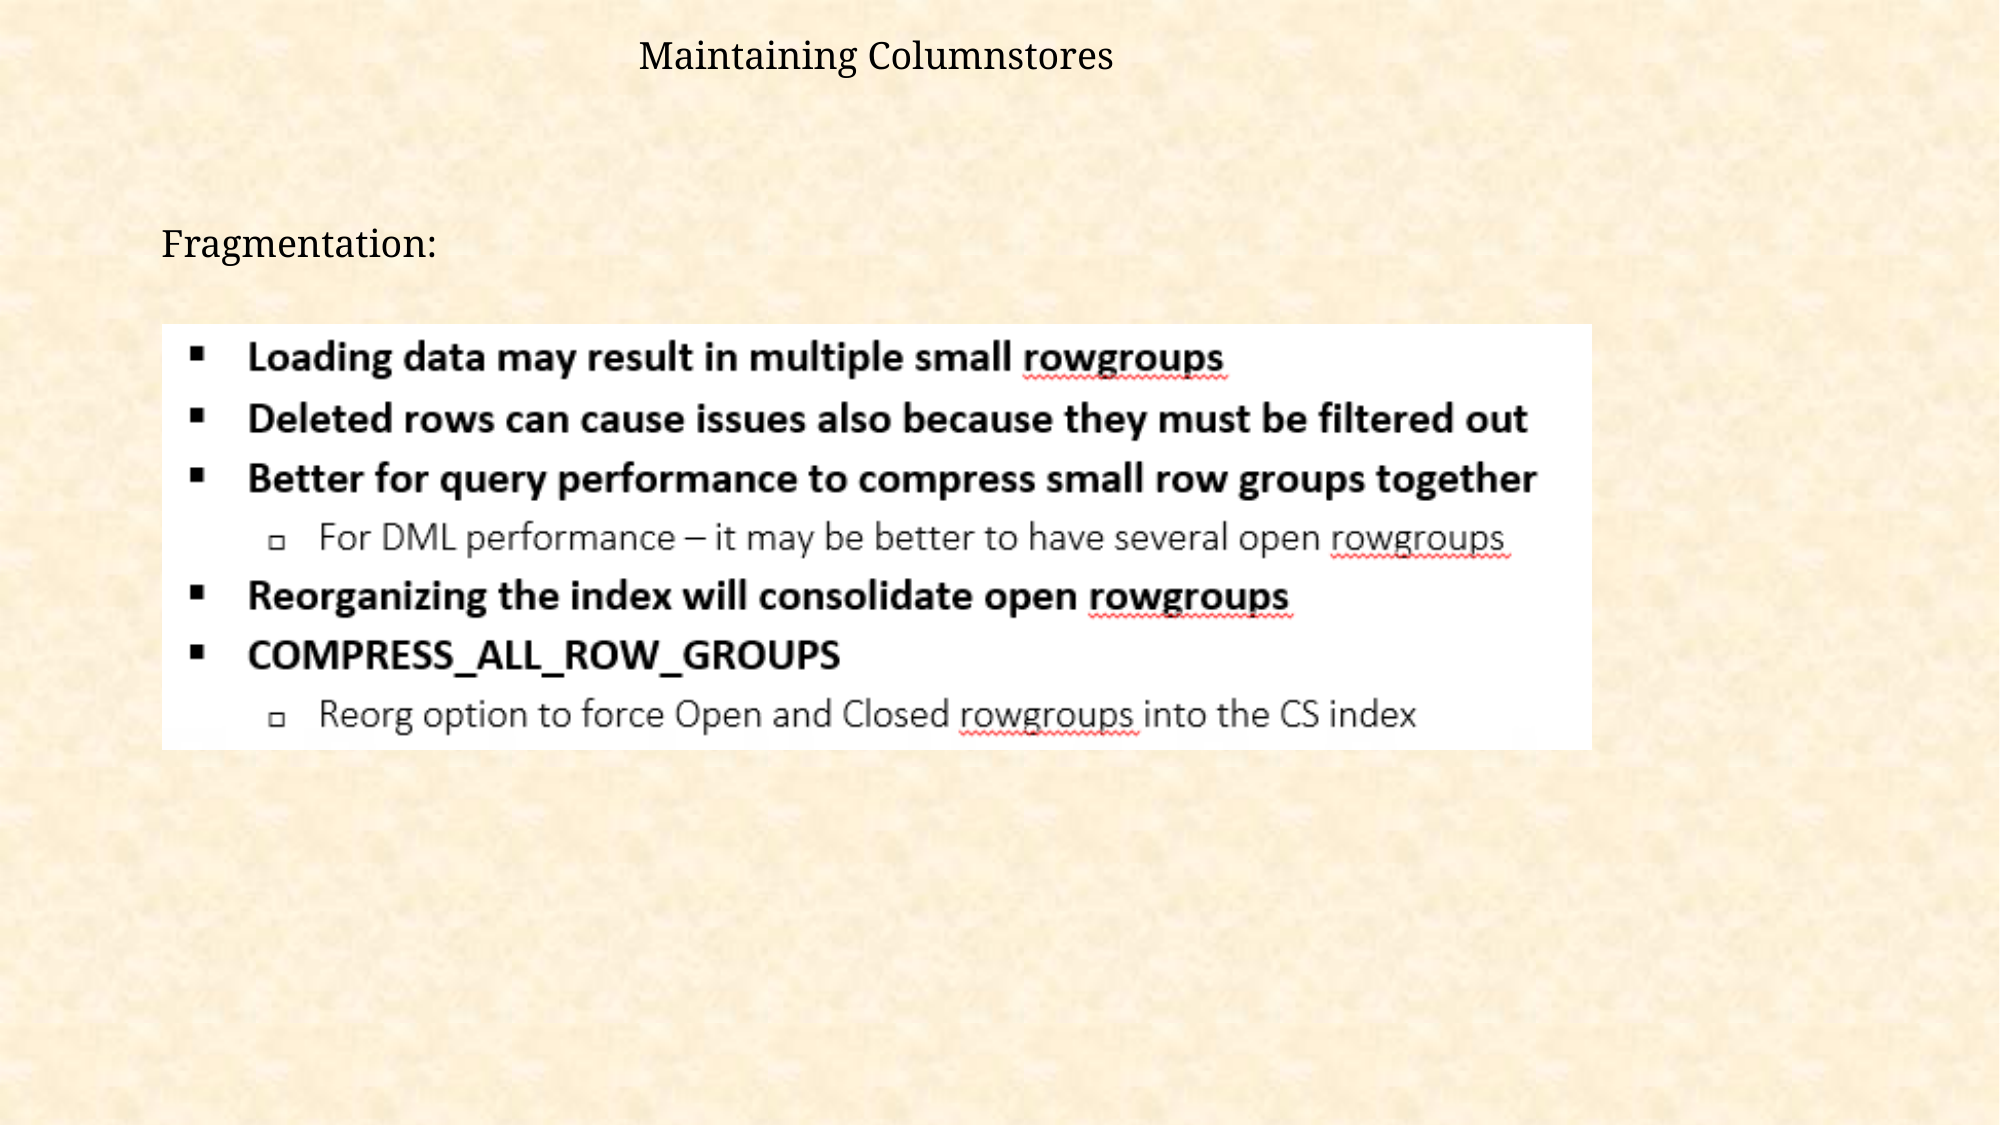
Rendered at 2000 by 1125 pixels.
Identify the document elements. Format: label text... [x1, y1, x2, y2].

text_box Fragmentation: [146, 212, 453, 273]
picture [0, 0, 2000, 1125]
text_box Maintaining Columnstores [623, 24, 1130, 85]
